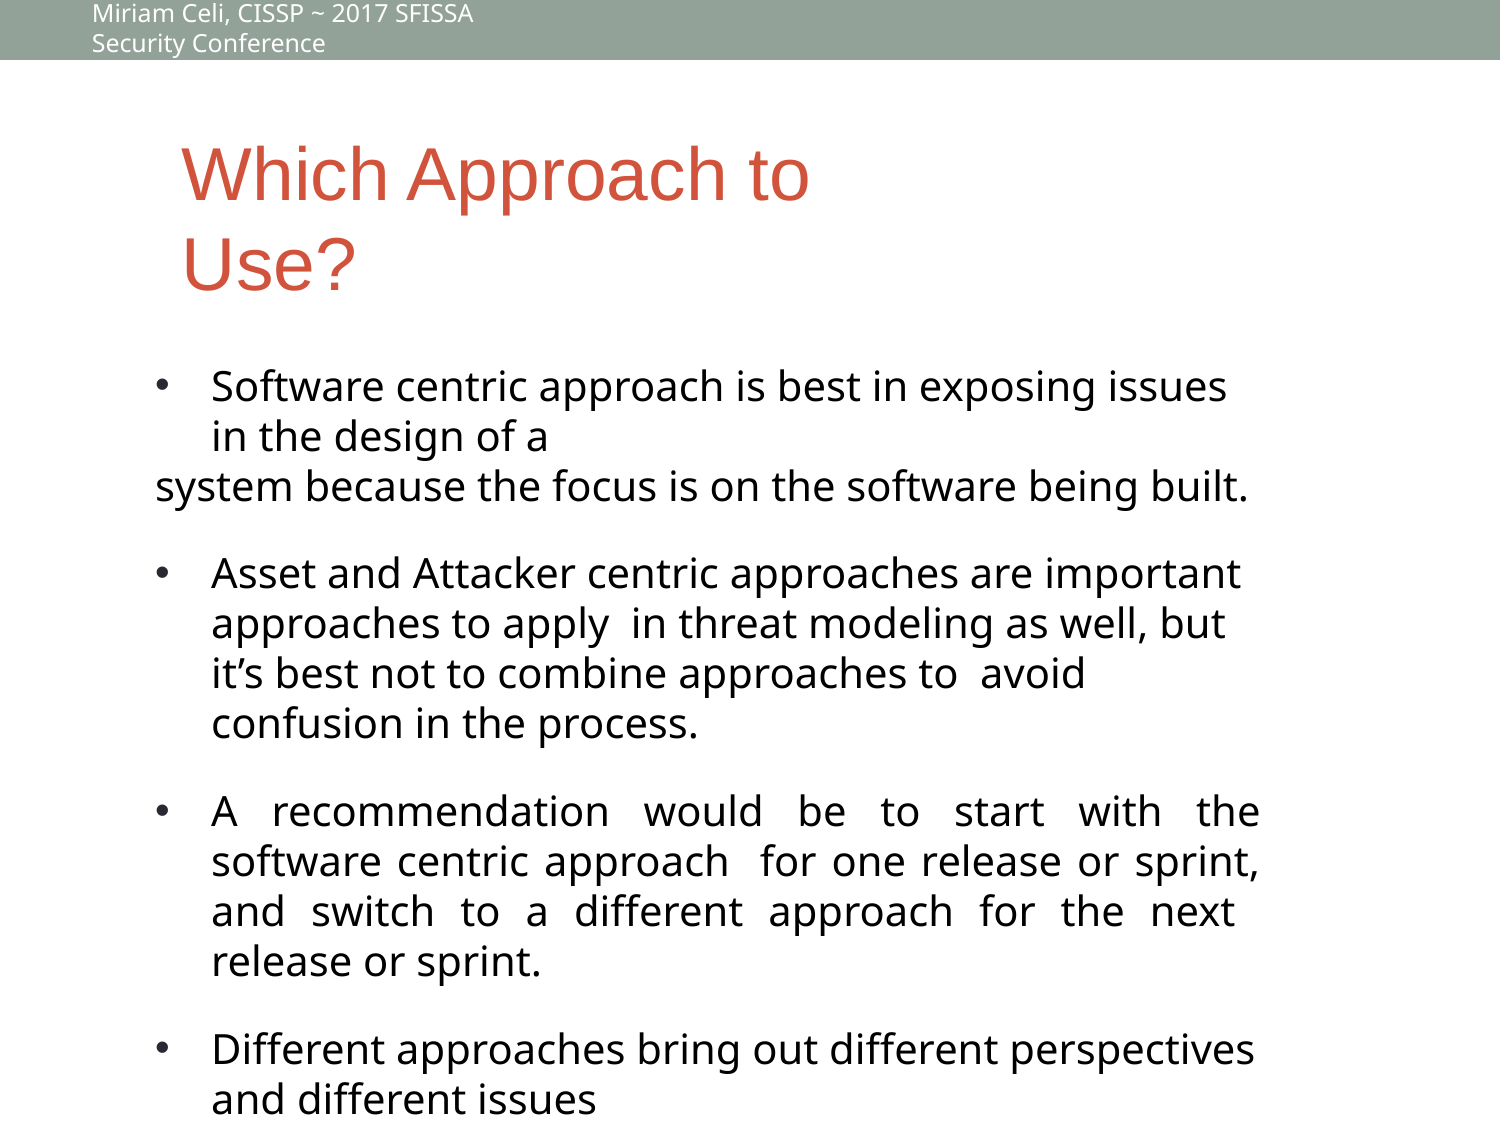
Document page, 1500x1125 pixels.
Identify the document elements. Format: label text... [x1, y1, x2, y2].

title Which Approach to Use? [165, 166, 860, 271]
text_box Miriam Celi, CISSP ~ 2017 SFISSA Security Conference [75, 3, 550, 57]
text_box Software centric approach is best in exposing issues in the design of a system because the focus is on the software being built. Asset and Attacker centric approaches are important approaches to apply in threat modeling as well, but it’s best not to combine approaches to avoid confusion in the process. A recommendation would be to start with the software centric approach for one release or sprint, and switch to a different approach for the next release or sprint. Different approaches bring out different perspectives and different issues to light. [152, 357, 1261, 1125]
